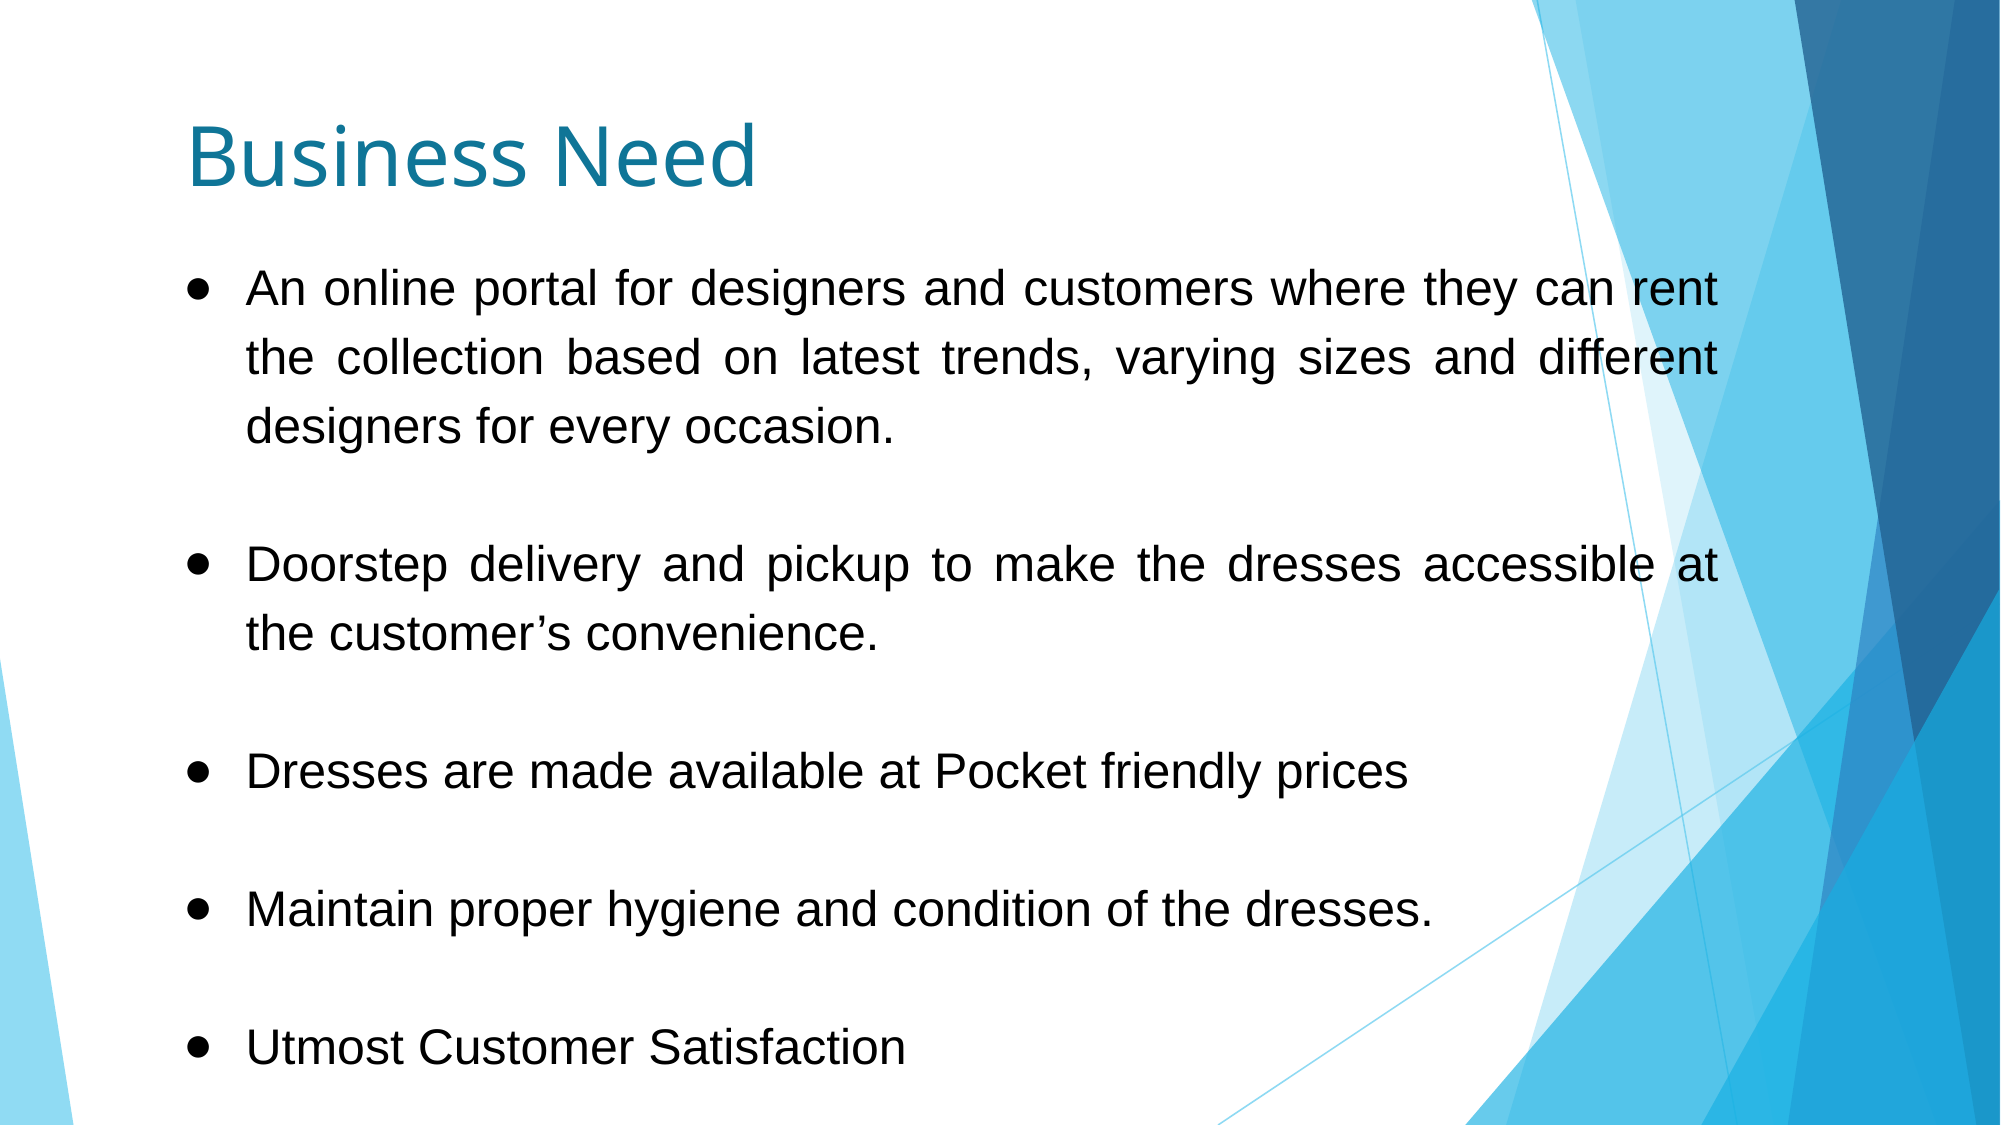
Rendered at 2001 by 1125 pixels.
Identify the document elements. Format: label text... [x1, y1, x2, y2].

text_box Business Need [170, 88, 825, 200]
text_box An online portal for designers and customers where they can rent the collection based on latest trends, varying sizes and different designers for every occasion. Doorstep delivery and pickup to make the dresses accessible at the customer’s convenience. Dresses are made available at Pocket friendly prices Maintain proper hygiene and condition of the dresses. Utmost Customer Satisfaction [155, 231, 1734, 1067]
